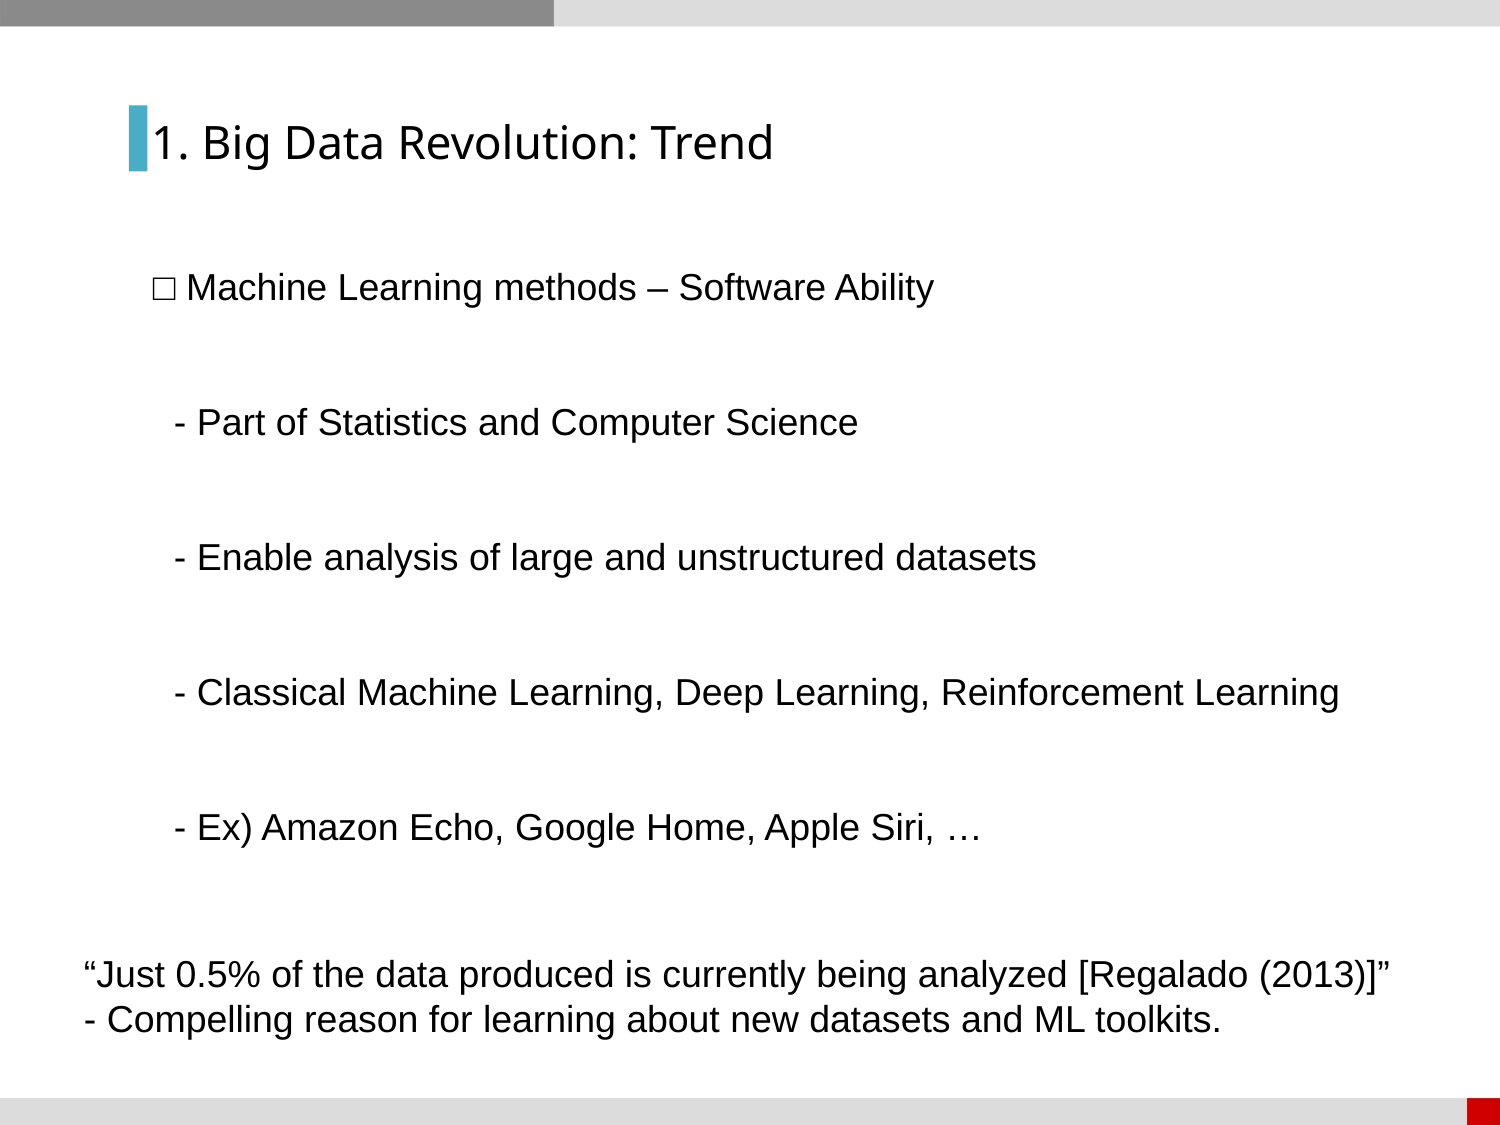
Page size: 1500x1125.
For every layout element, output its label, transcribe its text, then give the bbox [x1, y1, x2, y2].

text_box 1. Big Data Revolution: Trend [112, 105, 1463, 176]
text_box “Just 0.5% of the data produced is currently being analyzed [Regalado (2013)]” - Compelling reason for learning about new datasets and ML toolkits. [69, 942, 1431, 1047]
picture [0, 0, 1500, 1125]
text_box □ Machine Learning methods – Software Ability - Part of Statistics and Computer Science - Enable analysis of large and unstructured datasets - Classical Machine Learning, Deep Learning, Reinforcement Learning - Ex) Amazon Echo, Google Home, Apple Siri, … [138, 256, 1500, 856]
